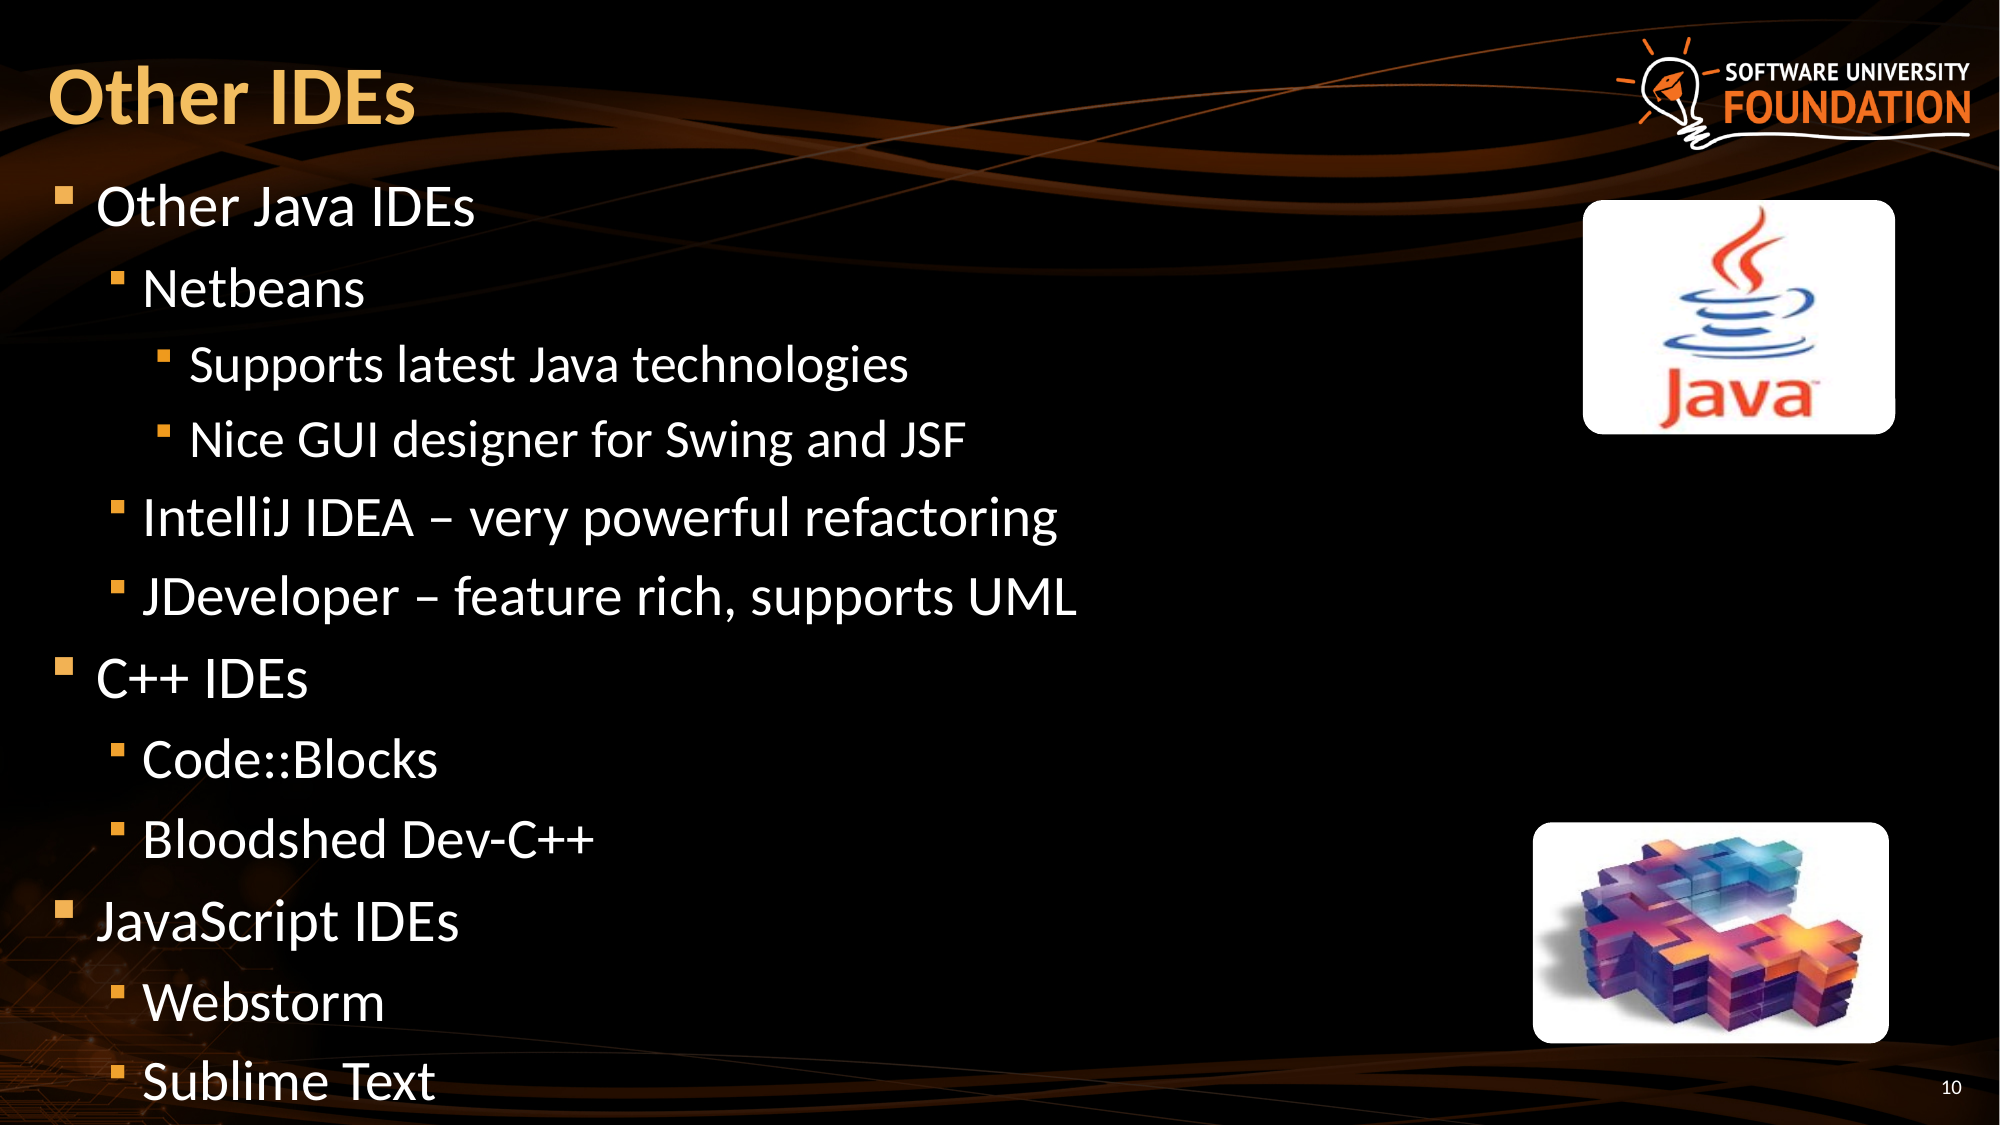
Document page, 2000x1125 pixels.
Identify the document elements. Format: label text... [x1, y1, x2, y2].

title Other IDEs [30, 6, 1602, 189]
picture [1532, 822, 1889, 1044]
list Other Java IDEs Netbeans Supports latest Java technologies Nice GUI designer for Swing and JSF IntelliJ IDEA – very powerful refactoring JDeveloper – feature rich, supports UML C++ IDEs Code::Blocks Bloodshed Dev-C++ JavaScript IDEs Webstorm Sublime Text [32, 156, 1969, 1125]
picture [1582, 199, 1896, 435]
picture [0, 0, 2000, 1125]
